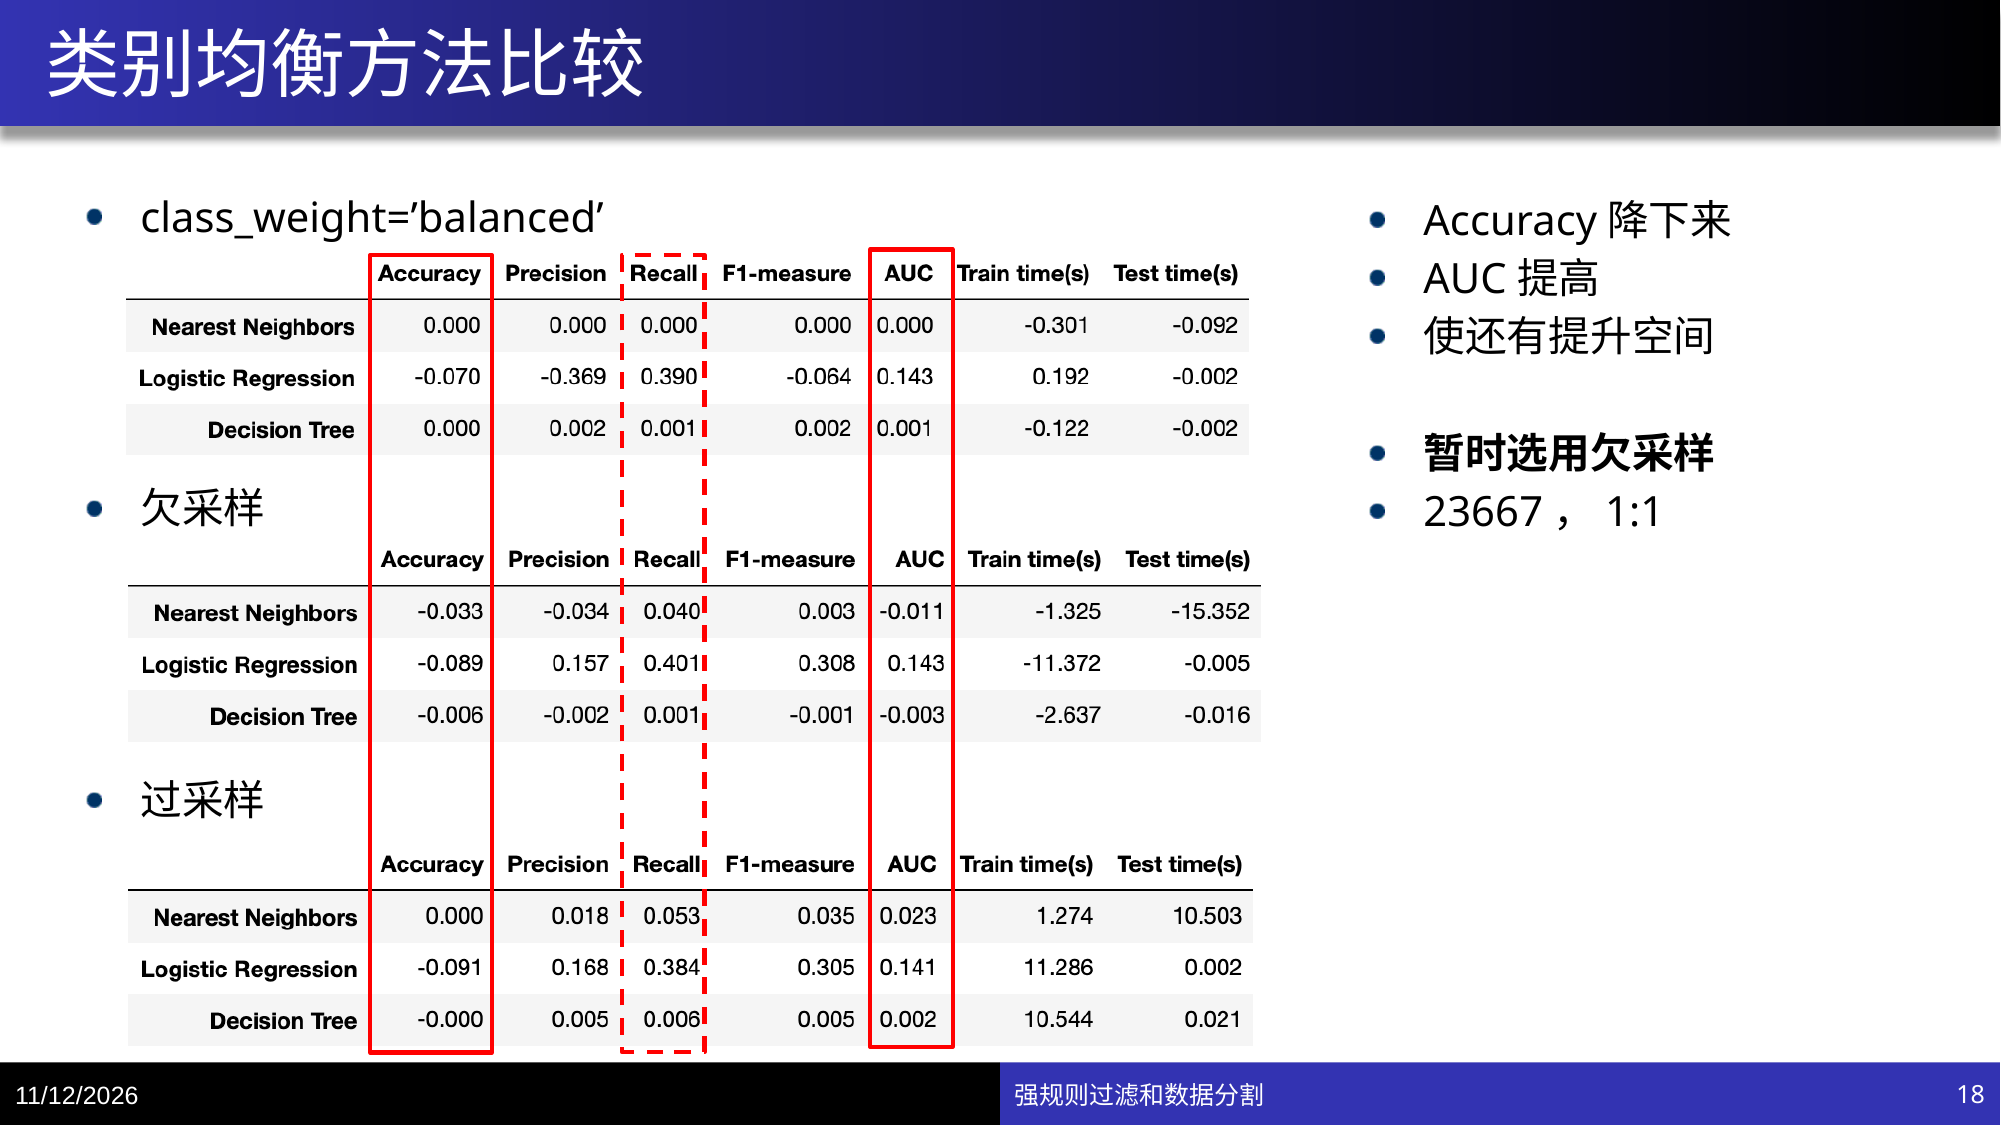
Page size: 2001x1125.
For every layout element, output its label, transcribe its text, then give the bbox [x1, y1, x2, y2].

picture [84, 498, 102, 517]
text_box [868, 476, 955, 537]
picture [1367, 501, 1385, 519]
slide_number 18 [1766, 1065, 2000, 1125]
text_box [368, 763, 494, 840]
text_box Accuracy降下来 AUC提高 使还有提升空间 暂时选用欠采样 23667，1:1 [1352, 185, 1931, 1035]
picture [84, 790, 102, 808]
text_box [868, 763, 955, 840]
text_box [368, 476, 494, 537]
picture [116, 256, 1264, 469]
title 类别均衡方法比较 [0, 0, 1972, 123]
picture [1367, 209, 1385, 228]
text_box [620, 476, 707, 537]
picture [1367, 443, 1385, 461]
picture [124, 538, 1272, 755]
list class_weight=’balanced’ 欠采样 过采样 [68, 182, 1284, 1060]
picture [1367, 326, 1385, 344]
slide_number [0, 1065, 234, 1125]
picture [84, 206, 102, 225]
picture [116, 841, 1264, 1060]
text_box [620, 763, 707, 840]
picture [1367, 267, 1385, 286]
text_box [868, 247, 955, 255]
footer 强规则过滤和数据分割 [999, 1065, 1766, 1125]
